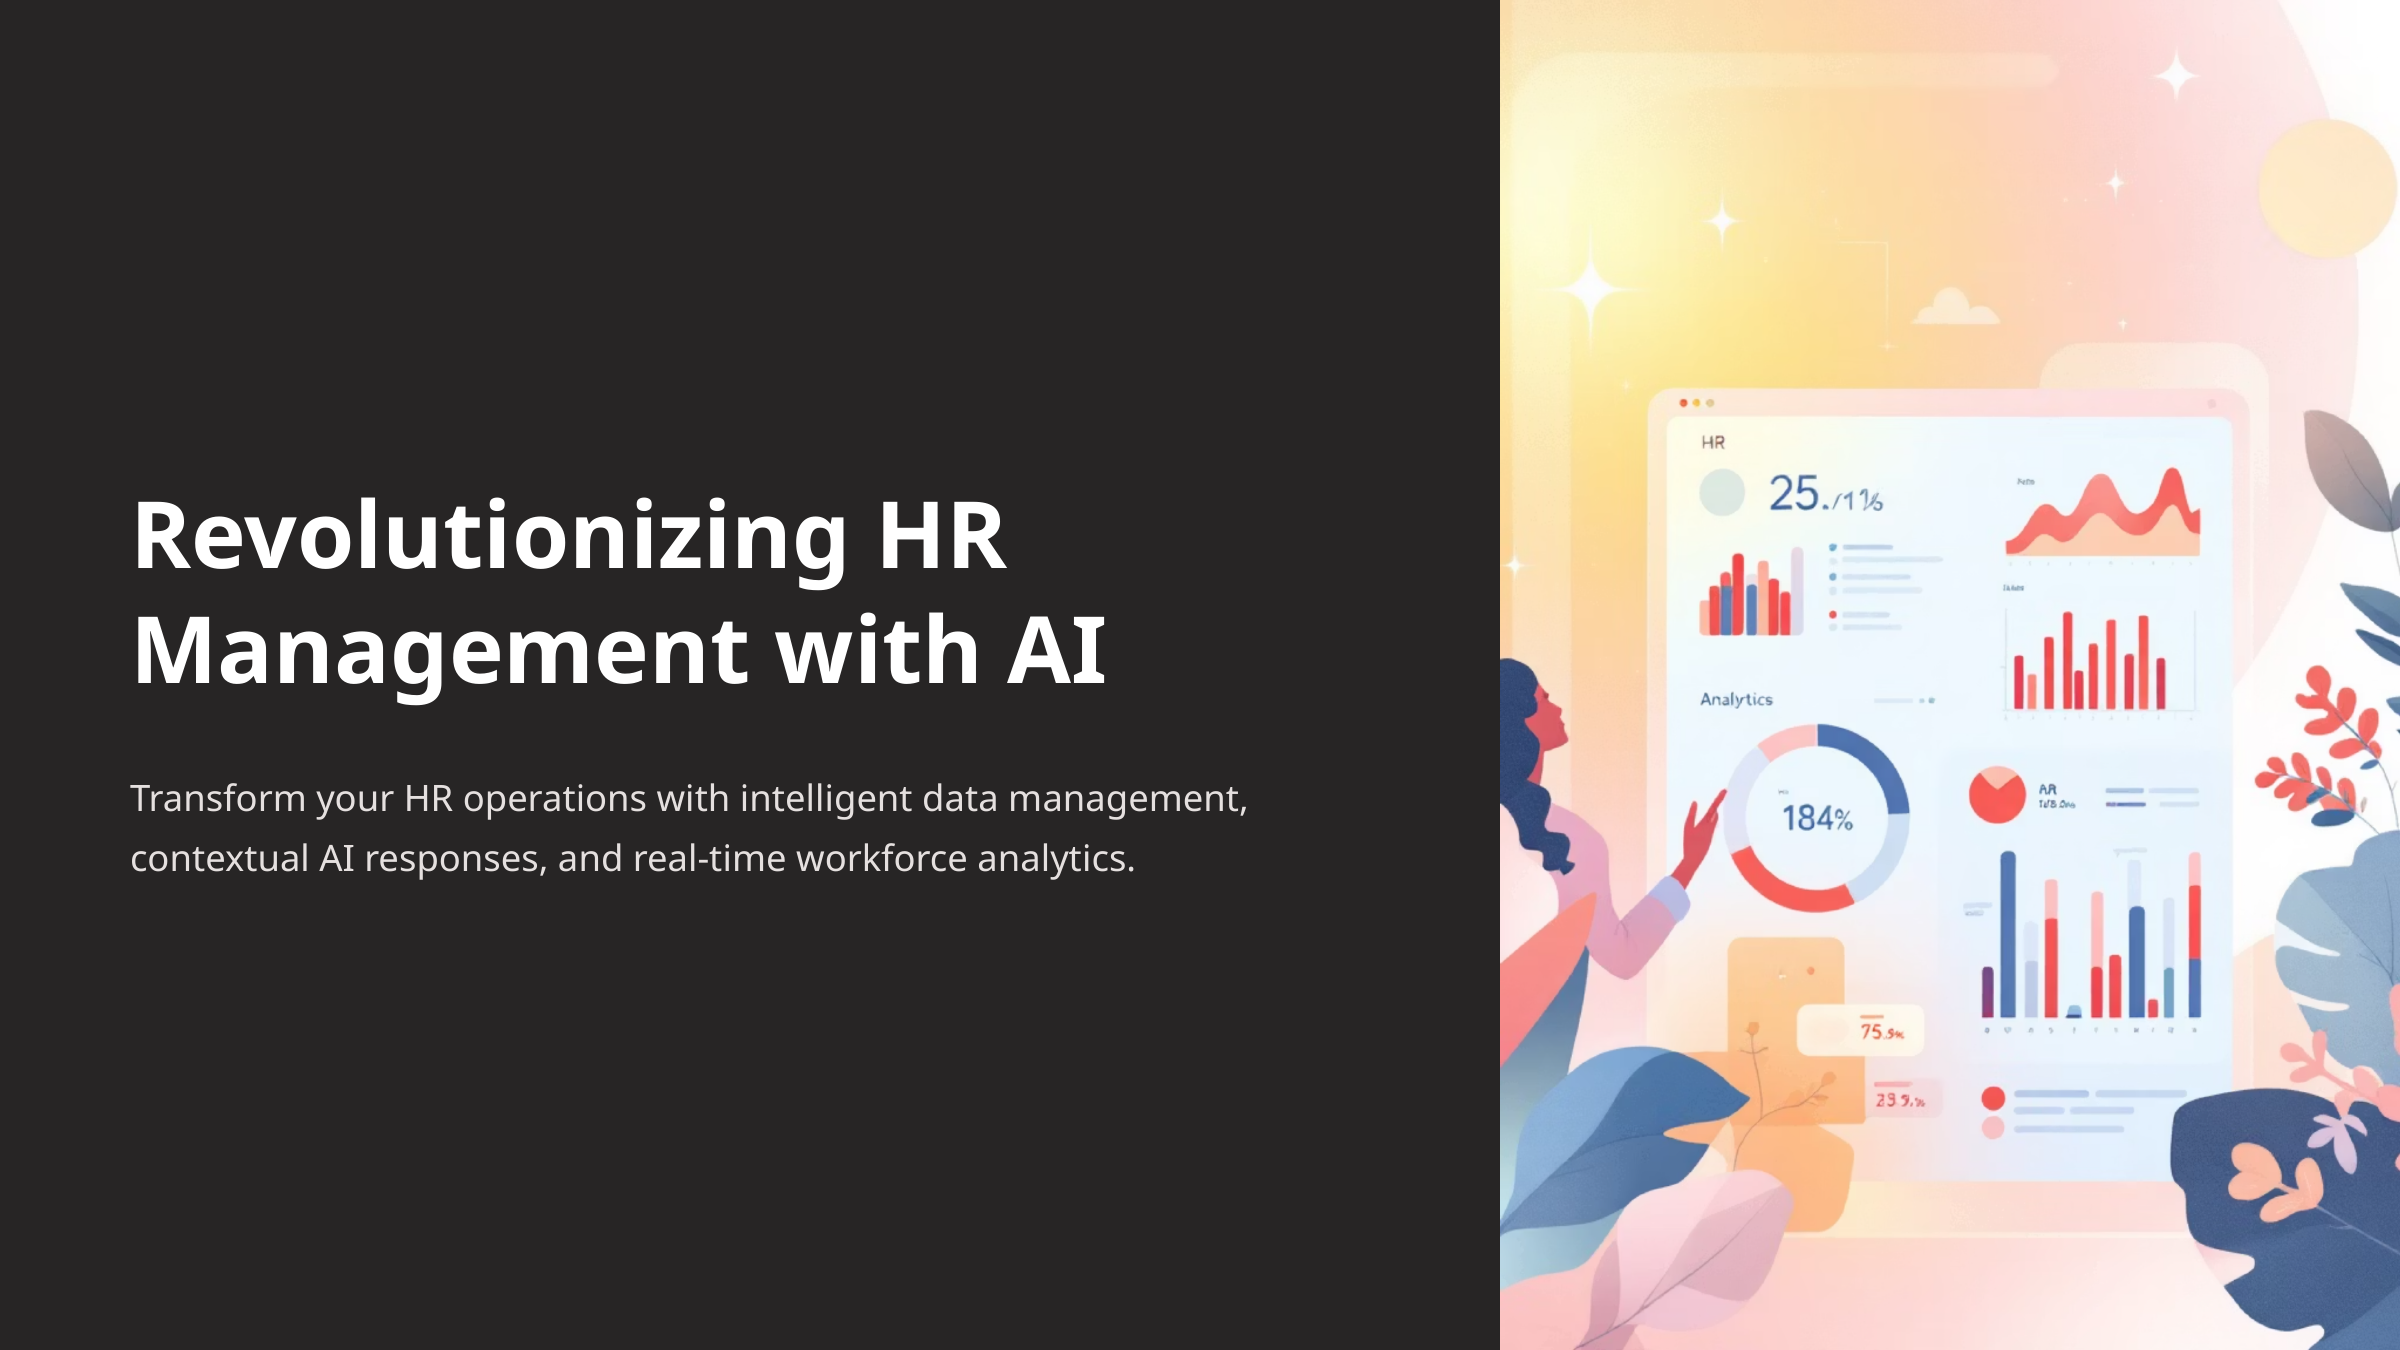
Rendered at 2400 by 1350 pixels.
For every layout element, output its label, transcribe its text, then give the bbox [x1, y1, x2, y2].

text_box Revolutionizing HR Management with AI [130, 471, 1370, 704]
picture [1499, 0, 2400, 1350]
text_box Transform your HR operations with intelligent data management, contextual AI responses, and real-time workforce analytics. [130, 759, 1370, 879]
